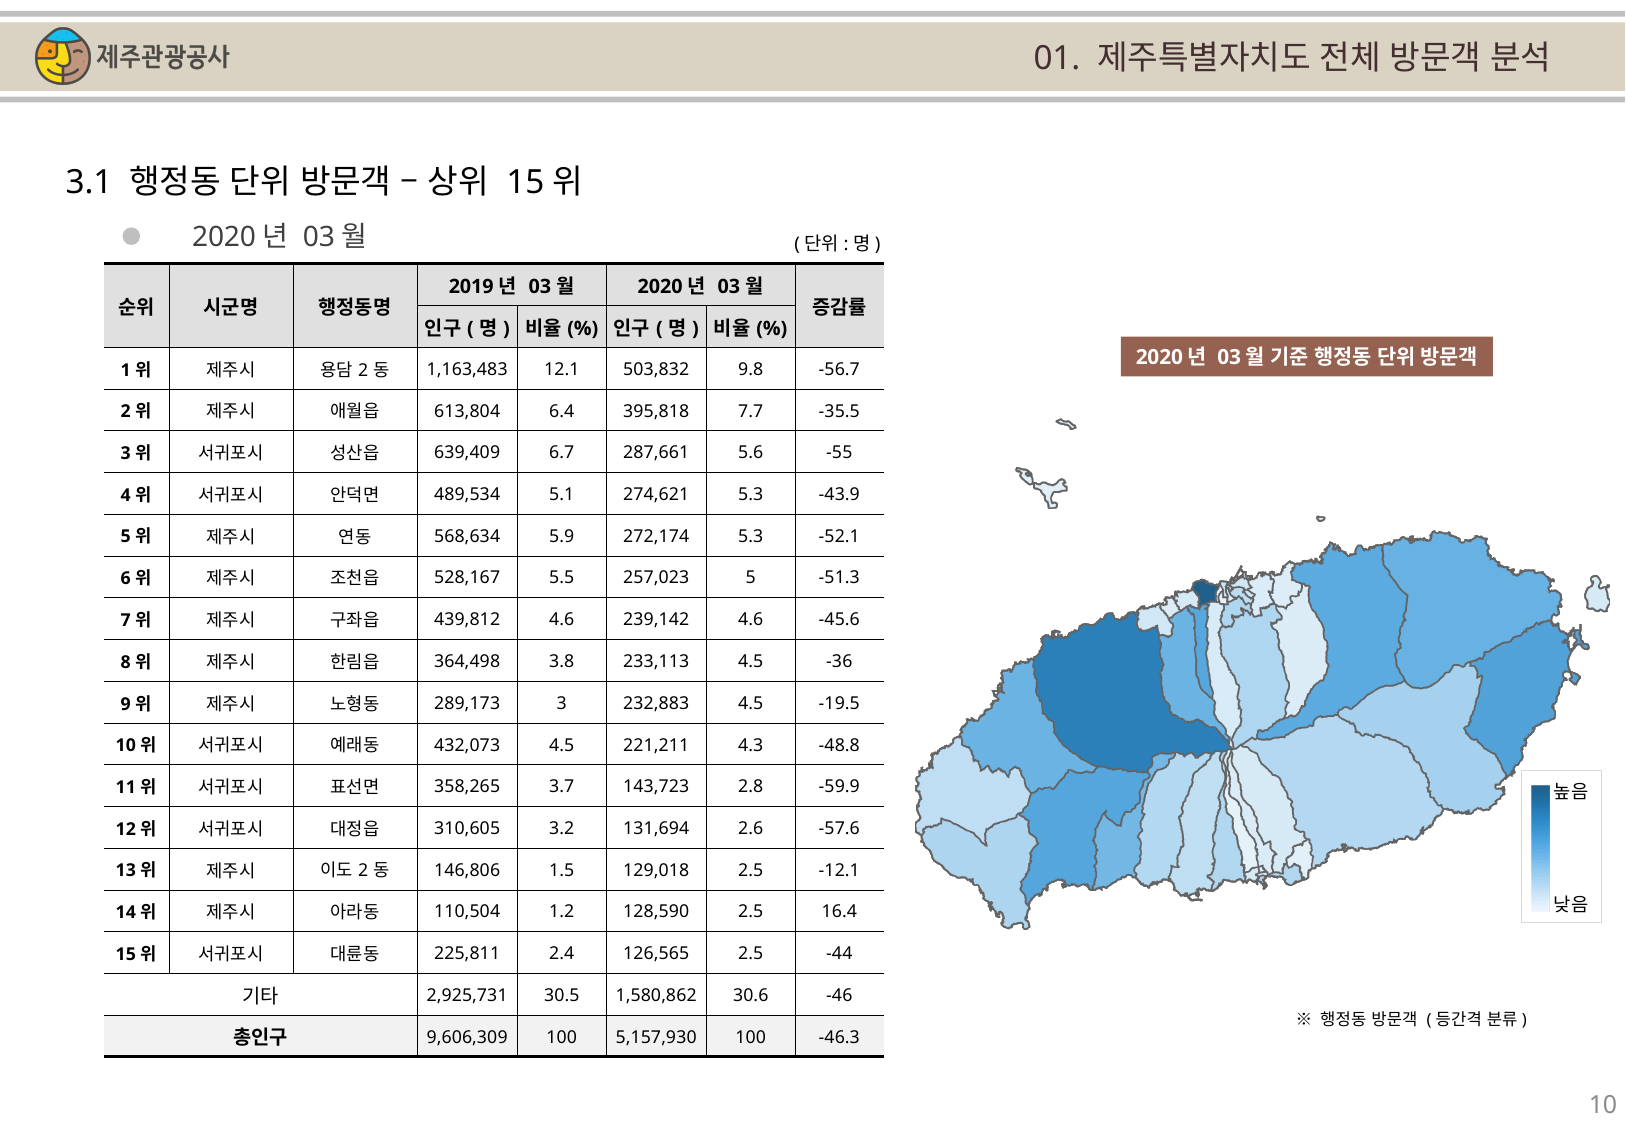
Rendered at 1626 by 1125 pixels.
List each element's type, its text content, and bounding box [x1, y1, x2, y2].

table_cell 제주시 [170, 598, 293, 639]
table_cell 2.8 [707, 765, 795, 806]
table_cell 110,504 [418, 891, 517, 931]
table_cell 노형동 [294, 682, 417, 723]
table_cell 성산읍 [294, 431, 417, 472]
table_cell 439,812 [418, 598, 517, 639]
table_cell 489,534 [418, 473, 517, 514]
table_cell 서귀포시 [170, 807, 293, 848]
table_cell 5.6 [707, 431, 795, 472]
text_box 01. 제주특별자치도 전체 방문객 분석 [891, 28, 1595, 84]
table_cell 13위 [104, 849, 169, 890]
table_cell 4.3 [707, 724, 795, 764]
table_cell 6.4 [518, 390, 606, 430]
table_cell 2위 [104, 390, 169, 430]
table_cell 총인구 [104, 1016, 417, 1055]
table_header 2020년 03월 [607, 265, 795, 305]
table_cell -44 [796, 932, 884, 973]
table_cell 3.2 [518, 807, 606, 848]
table_cell 4.5 [518, 724, 606, 764]
table_cell 233,113 [607, 640, 706, 681]
table_cell 4.6 [707, 598, 795, 639]
table_cell 2.5 [707, 932, 795, 973]
table_cell -46 [796, 974, 884, 1015]
table_cell 대정읍 [294, 807, 417, 848]
table_cell 225,811 [418, 932, 517, 973]
table_cell -36 [796, 640, 884, 681]
table_cell 9.8 [707, 348, 795, 389]
table_cell 5 [707, 557, 795, 597]
table_cell 126,565 [607, 932, 706, 973]
table_cell 221,211 [607, 724, 706, 764]
table_cell -48.8 [796, 724, 884, 764]
table_cell 16.4 [796, 891, 884, 931]
table_cell -19.5 [796, 682, 884, 723]
table_cell -35.5 [796, 390, 884, 430]
table_cell 257,023 [607, 557, 706, 597]
table_cell 이도2동 [294, 849, 417, 890]
table_cell 1.2 [518, 891, 606, 931]
table_cell 131,694 [607, 807, 706, 848]
table_cell 1.5 [518, 849, 606, 890]
table_header 순위 [104, 265, 169, 347]
table_cell 358,265 [418, 765, 517, 806]
table_cell 제주시 [170, 348, 293, 389]
table_cell 조천읍 [294, 557, 417, 597]
table_cell 연동 [294, 515, 417, 556]
table_cell -46.3 [796, 1016, 884, 1055]
table_cell 10위 [104, 724, 169, 764]
table_cell 예래동 [294, 724, 417, 764]
table_cell 8위 [104, 640, 169, 681]
table_cell 서귀포시 [170, 932, 293, 973]
table_cell 3.8 [518, 640, 606, 681]
table_cell 15위 [104, 932, 169, 973]
picture [915, 236, 1610, 1112]
table_cell 274,621 [607, 473, 706, 514]
table_cell 서귀포시 [170, 431, 293, 472]
slide_number 10 [1251, 1063, 1618, 1123]
text_box [121, 226, 141, 246]
table_cell 표선면 [294, 765, 417, 806]
table_cell 128,590 [607, 891, 706, 931]
table_cell 인구(명) [418, 306, 517, 347]
table_cell 3 [518, 682, 606, 723]
table_cell 용담2동 [294, 348, 417, 389]
table_cell 기타 [104, 974, 417, 1015]
table_cell 서귀포시 [170, 765, 293, 806]
table_cell 아라동 [294, 891, 417, 931]
table_cell 제주시 [170, 891, 293, 931]
table_cell 제주시 [170, 849, 293, 890]
table_cell 100 [707, 1016, 795, 1055]
table_cell 239,142 [607, 598, 706, 639]
table_cell 30.6 [707, 974, 795, 1015]
table_cell 구좌읍 [294, 598, 417, 639]
table_cell -12.1 [796, 849, 884, 890]
table_cell 1,163,483 [418, 348, 517, 389]
table_cell 안덕면 [294, 473, 417, 514]
table_cell 5.3 [707, 515, 795, 556]
table_cell 12.1 [518, 348, 606, 389]
table_cell 비율(%) [707, 306, 795, 347]
table_cell 287,661 [607, 431, 706, 472]
table_cell 528,167 [418, 557, 517, 597]
table_header 행정동명 [294, 265, 417, 347]
table_cell 4.6 [518, 598, 606, 639]
text_box 3.1 행정동 단위 방문객 – 상위 15위 [50, 152, 1144, 208]
table_cell 5,157,930 [607, 1016, 706, 1055]
table_cell 5.3 [707, 473, 795, 514]
table_cell -51.3 [796, 557, 884, 597]
table_cell 6.7 [518, 431, 606, 472]
table_cell 한림읍 [294, 640, 417, 681]
table_header 시군명 [170, 265, 293, 347]
table_cell 제주시 [170, 515, 293, 556]
table_cell 30.5 [518, 974, 606, 1015]
table_cell 6위 [104, 557, 169, 597]
table_header 증감률 [796, 265, 884, 347]
table_cell 대륜동 [294, 932, 417, 973]
table_cell -56.7 [796, 348, 884, 389]
table_cell 310,605 [418, 807, 517, 848]
table_cell 2.5 [707, 891, 795, 931]
picture [31, 26, 232, 87]
table_cell 2,925,731 [418, 974, 517, 1015]
table_cell 비율(%) [518, 306, 606, 347]
table_cell 1위 [104, 348, 169, 389]
table_cell 639,409 [418, 431, 517, 472]
table_cell 제주시 [170, 640, 293, 681]
table_cell 7위 [104, 598, 169, 639]
table_cell 272,174 [607, 515, 706, 556]
table_cell 제주시 [170, 557, 293, 597]
table_cell 11위 [104, 765, 169, 806]
table_cell 4.5 [707, 640, 795, 681]
table_cell 613,804 [418, 390, 517, 430]
table_cell 애월읍 [294, 390, 417, 430]
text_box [1521, 770, 1618, 925]
table_cell 제주시 [170, 682, 293, 723]
table_cell 9위 [104, 682, 169, 723]
table_cell -59.9 [796, 765, 884, 806]
table_cell 146,806 [418, 849, 517, 890]
table_cell 5.1 [518, 473, 606, 514]
table_cell 9,606,309 [418, 1016, 517, 1055]
table_cell -55 [796, 431, 884, 472]
table_cell 5위 [104, 515, 169, 556]
table_cell 3위 [104, 431, 169, 472]
table_cell 5.5 [518, 557, 606, 597]
table_cell 5.9 [518, 515, 606, 556]
table_cell 1,580,862 [607, 974, 706, 1015]
table_cell -43.9 [796, 473, 884, 514]
table_cell 143,723 [607, 765, 706, 806]
table_cell 2.6 [707, 807, 795, 848]
table_cell 2.5 [707, 849, 795, 890]
table_cell 서귀포시 [170, 473, 293, 514]
table_cell 제주시 [170, 390, 293, 430]
table_cell 14위 [104, 891, 169, 931]
table_cell 395,818 [607, 390, 706, 430]
table_cell 인구(명) [607, 306, 706, 347]
table_cell 364,498 [418, 640, 517, 681]
table_cell 289,173 [418, 682, 517, 723]
table_cell 4.5 [707, 682, 795, 723]
table_cell 232,883 [607, 682, 706, 723]
table_cell 2.4 [518, 932, 606, 973]
table_cell -52.1 [796, 515, 884, 556]
table_cell 3.7 [518, 765, 606, 806]
table_cell -57.6 [796, 807, 884, 848]
table_cell 4위 [104, 473, 169, 514]
text_box 2020년 03월 [176, 210, 383, 260]
table_cell 568,634 [418, 515, 517, 556]
table_cell 432,073 [418, 724, 517, 764]
table_cell -45.6 [796, 598, 884, 639]
table_header 2019년 03월 [418, 265, 606, 305]
table_cell 129,018 [607, 849, 706, 890]
table_cell 서귀포시 [170, 724, 293, 764]
text_box (단위:명) [779, 224, 896, 262]
table_cell 100 [518, 1016, 606, 1055]
table_cell 503,832 [607, 348, 706, 389]
table_cell 7.7 [707, 390, 795, 430]
table_cell 12위 [104, 807, 169, 848]
